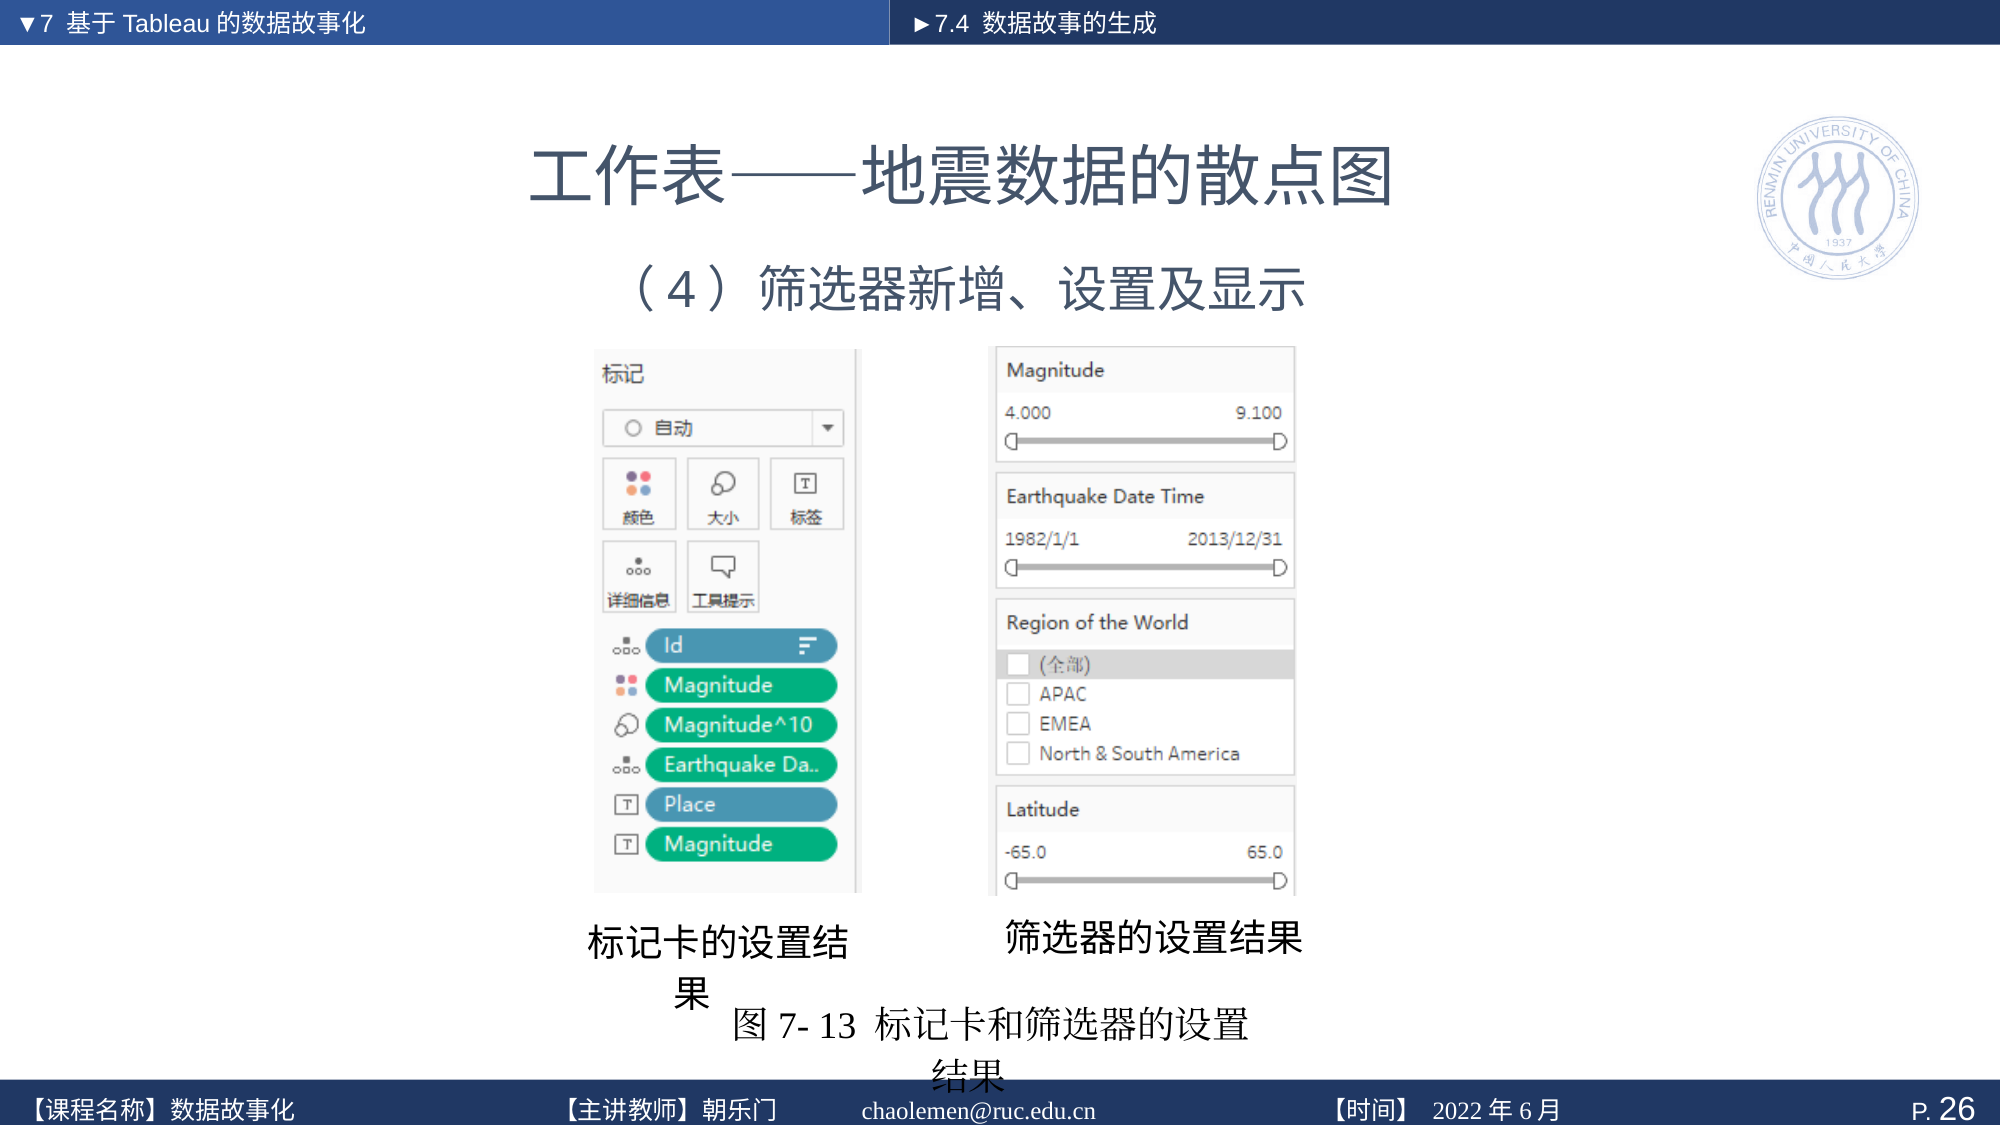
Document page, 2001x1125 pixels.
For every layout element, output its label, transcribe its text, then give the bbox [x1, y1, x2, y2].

title 工作表——地震数据的散点图 [369, 106, 1553, 242]
list ▼7 基于Tableau的数据故事化 [0, 0, 725, 43]
text_box 图7- 13 标记卡和筛选器的设置结果 [657, 986, 1281, 1054]
text_box 筛选器的设置结果 [989, 906, 1328, 967]
list ►7.4 数据故事的生成 [894, 0, 1308, 43]
picture [594, 349, 862, 893]
text_box 标记卡的设置结果 [527, 904, 867, 971]
picture [988, 346, 1297, 896]
text_box （4）筛选器新增、设置及显示 [370, 219, 1554, 355]
